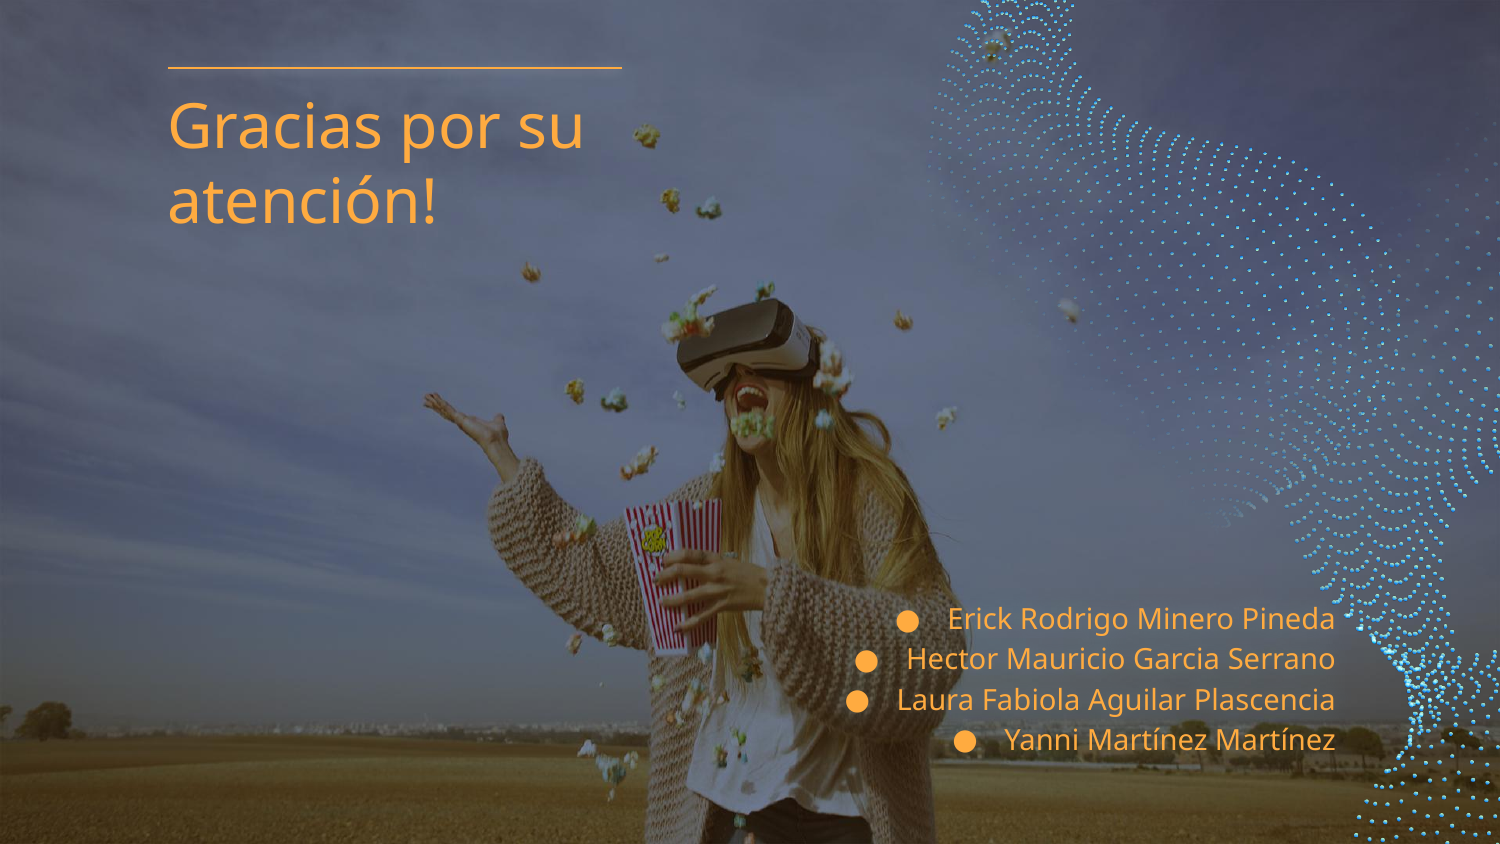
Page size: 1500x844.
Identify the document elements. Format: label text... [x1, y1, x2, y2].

title Erick Rodrigo Minero Pineda Hector Mauricio Garcia Serrano Laura Fabiola Aguilar Plascencia Yanni Martínez Martínez [655, 580, 1352, 770]
picture [0, 0, 1500, 844]
title Gracias por su atención! [152, 71, 603, 743]
